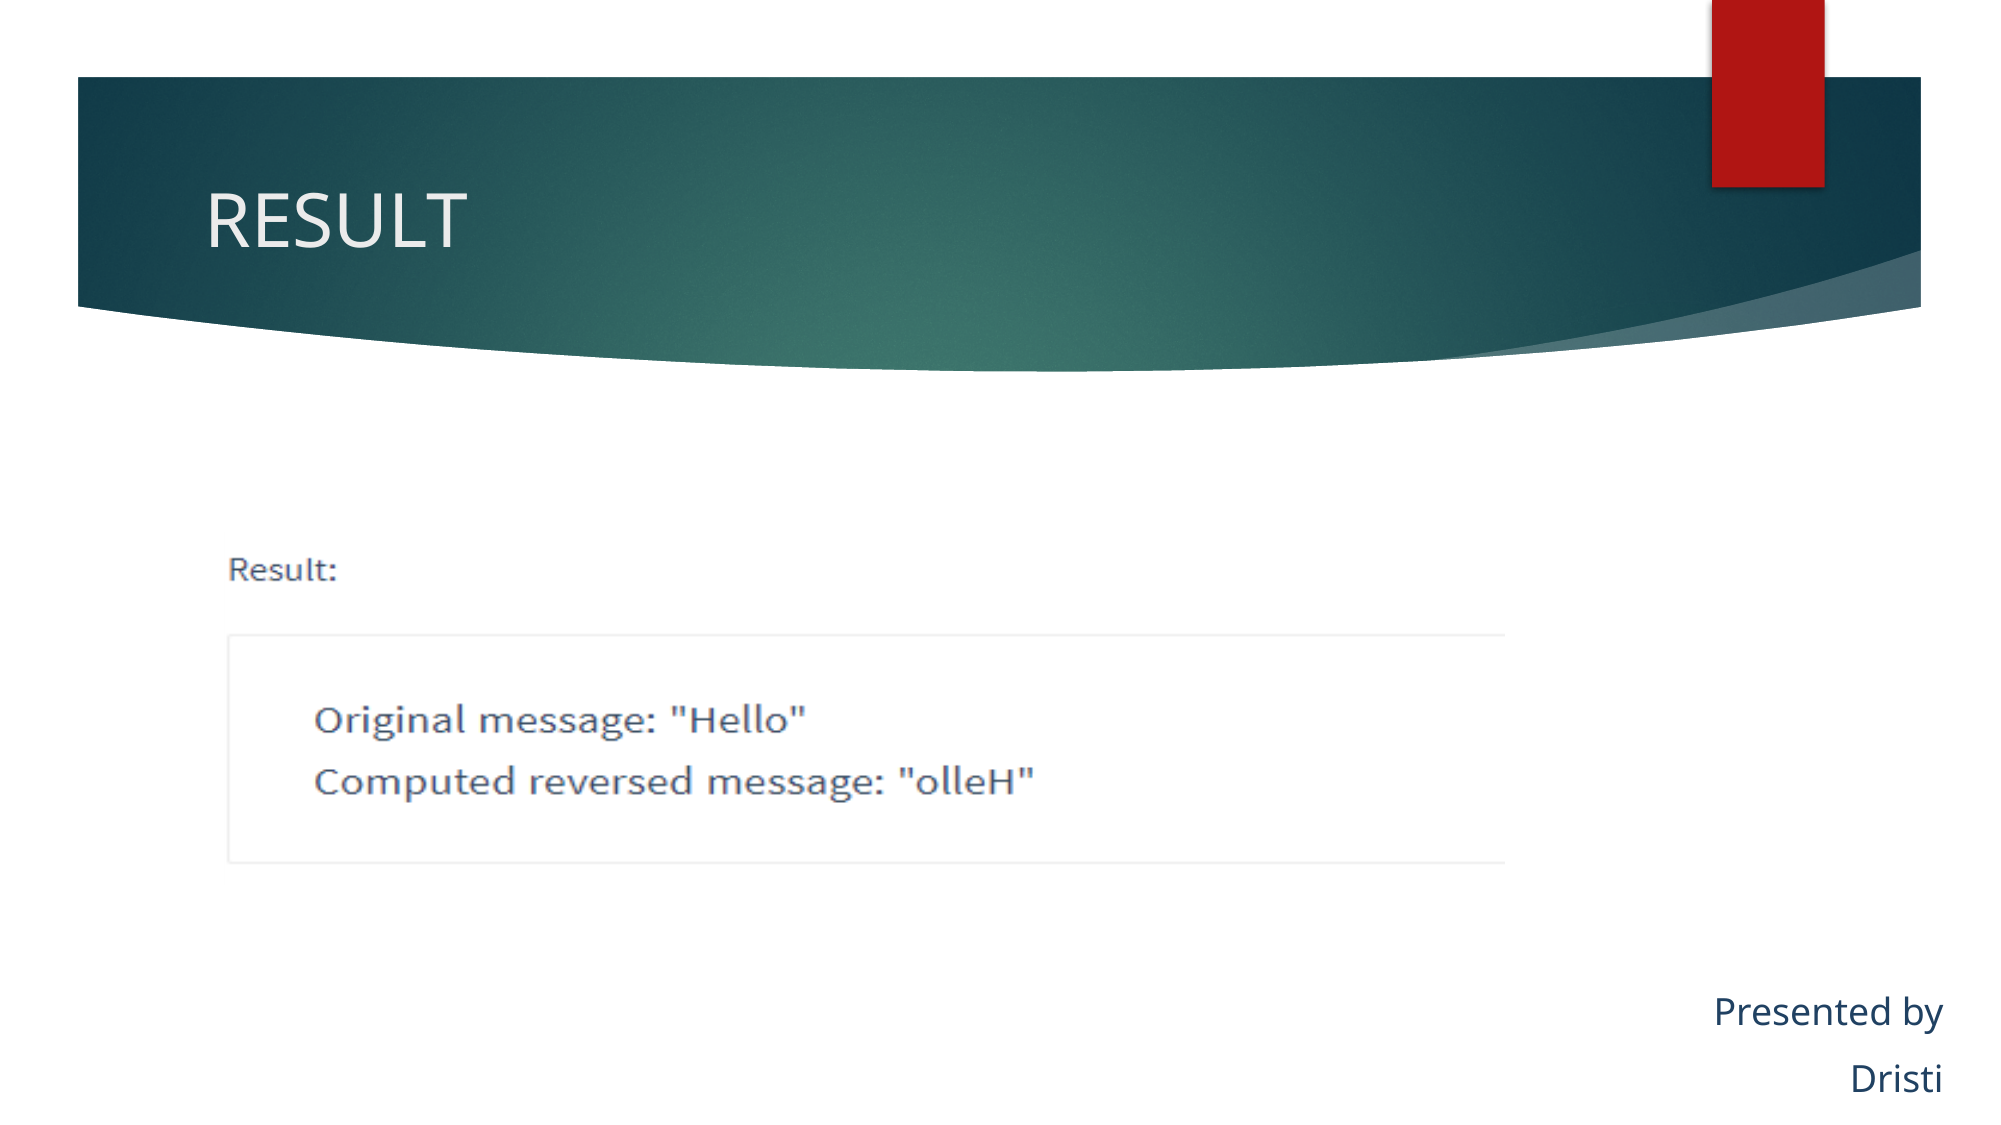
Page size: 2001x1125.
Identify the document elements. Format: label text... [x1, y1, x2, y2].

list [222, 531, 1505, 886]
text_box Presented by Dristi [958, 980, 1959, 1108]
title RESULT [189, 159, 1638, 276]
